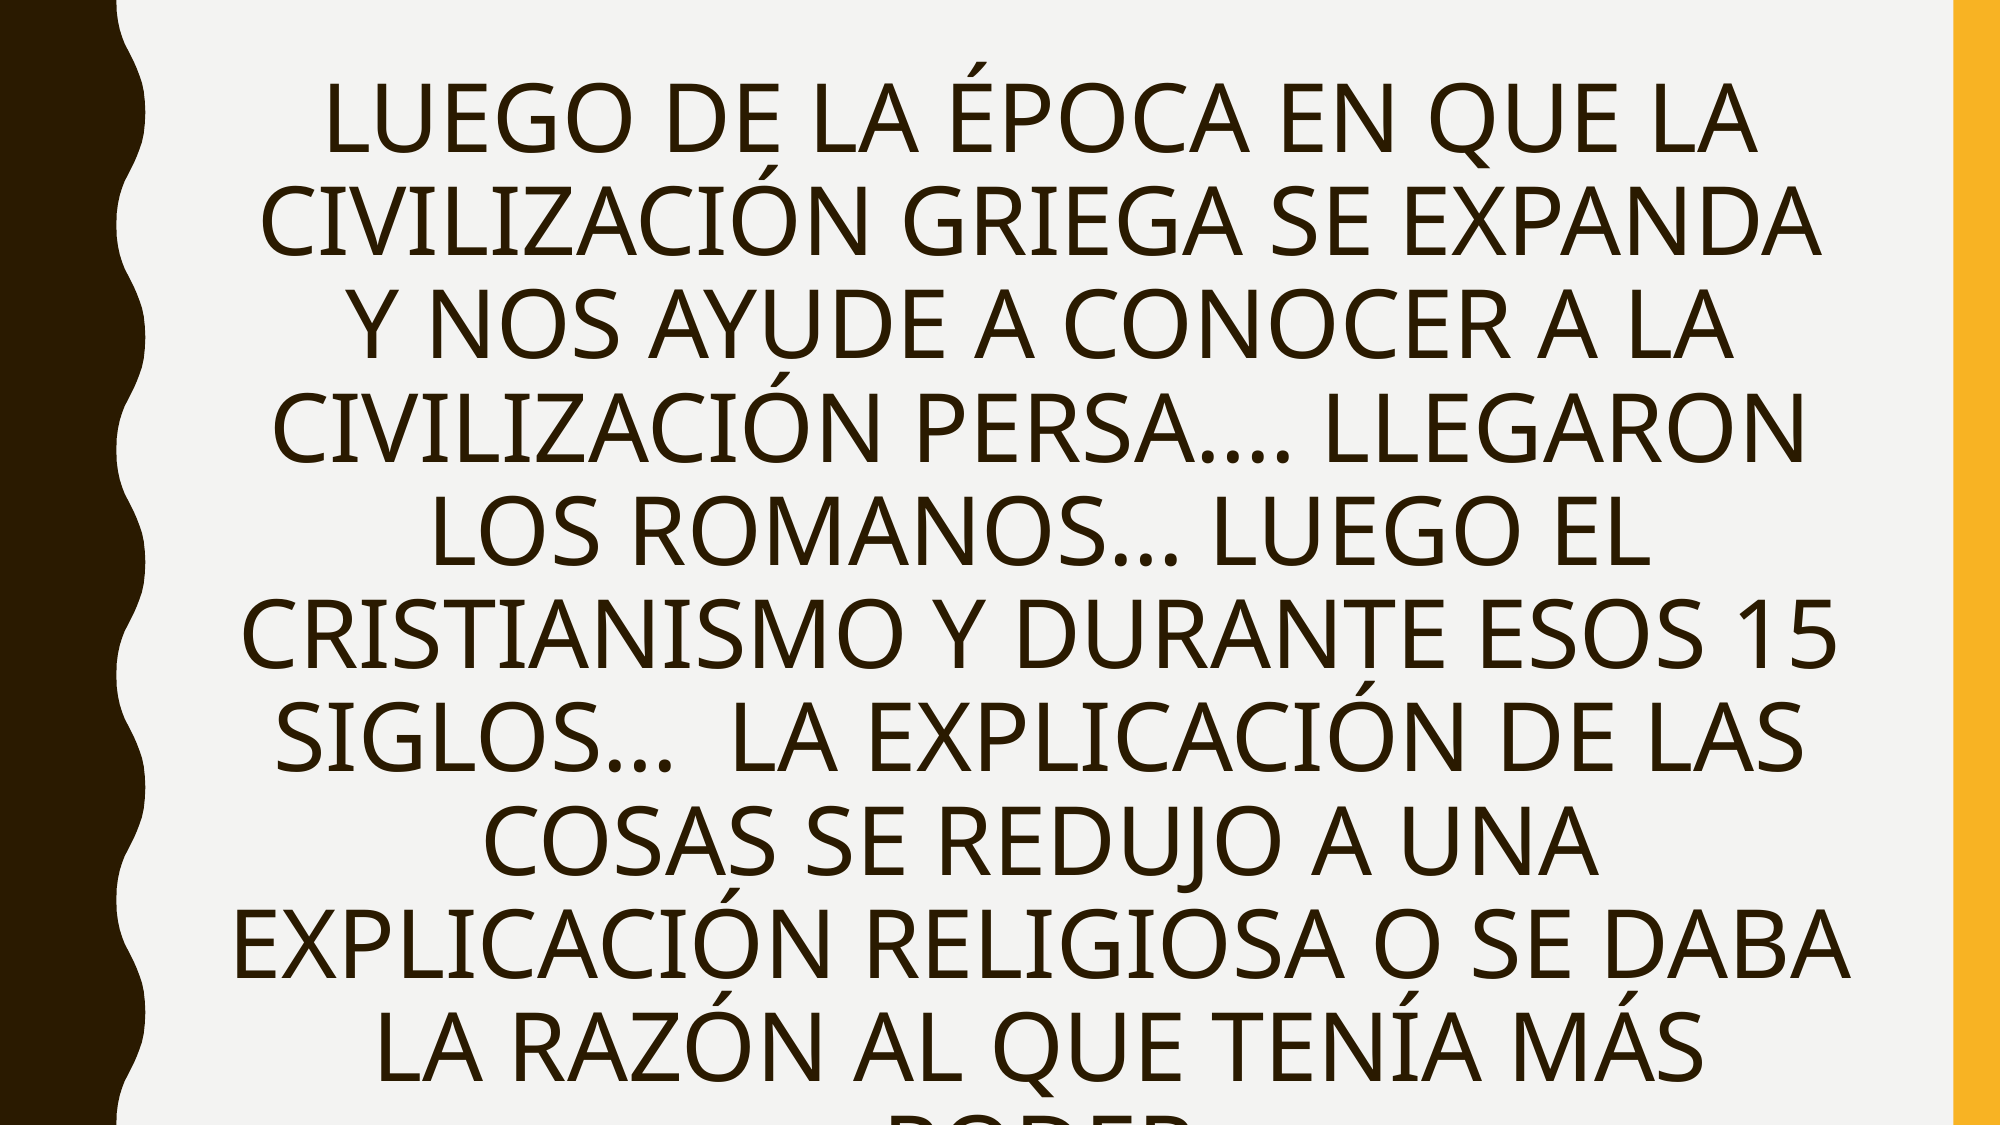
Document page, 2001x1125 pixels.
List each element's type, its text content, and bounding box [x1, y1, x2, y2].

title LUEGO DE LA ÉPOCA EN QUE LA CIVILIZACIÓN GRIEGA SE EXPANDA Y NOS AYUDE A CONOCER A LA CIVILIZACIÓN PERSA…. LLEGARON LOS ROMANOS… LUEGO EL CRISTIANISMO Y DURANTE ESOS 15 SIGLOS… LA EXPLICACIÓN DE LAS COSAS SE REDUJO A UNA EXPLICACIÓN RELIGIOSA O SE DABA LA RAZÓN AL QUE TENÍA MÁS PODER [205, 62, 1875, 308]
